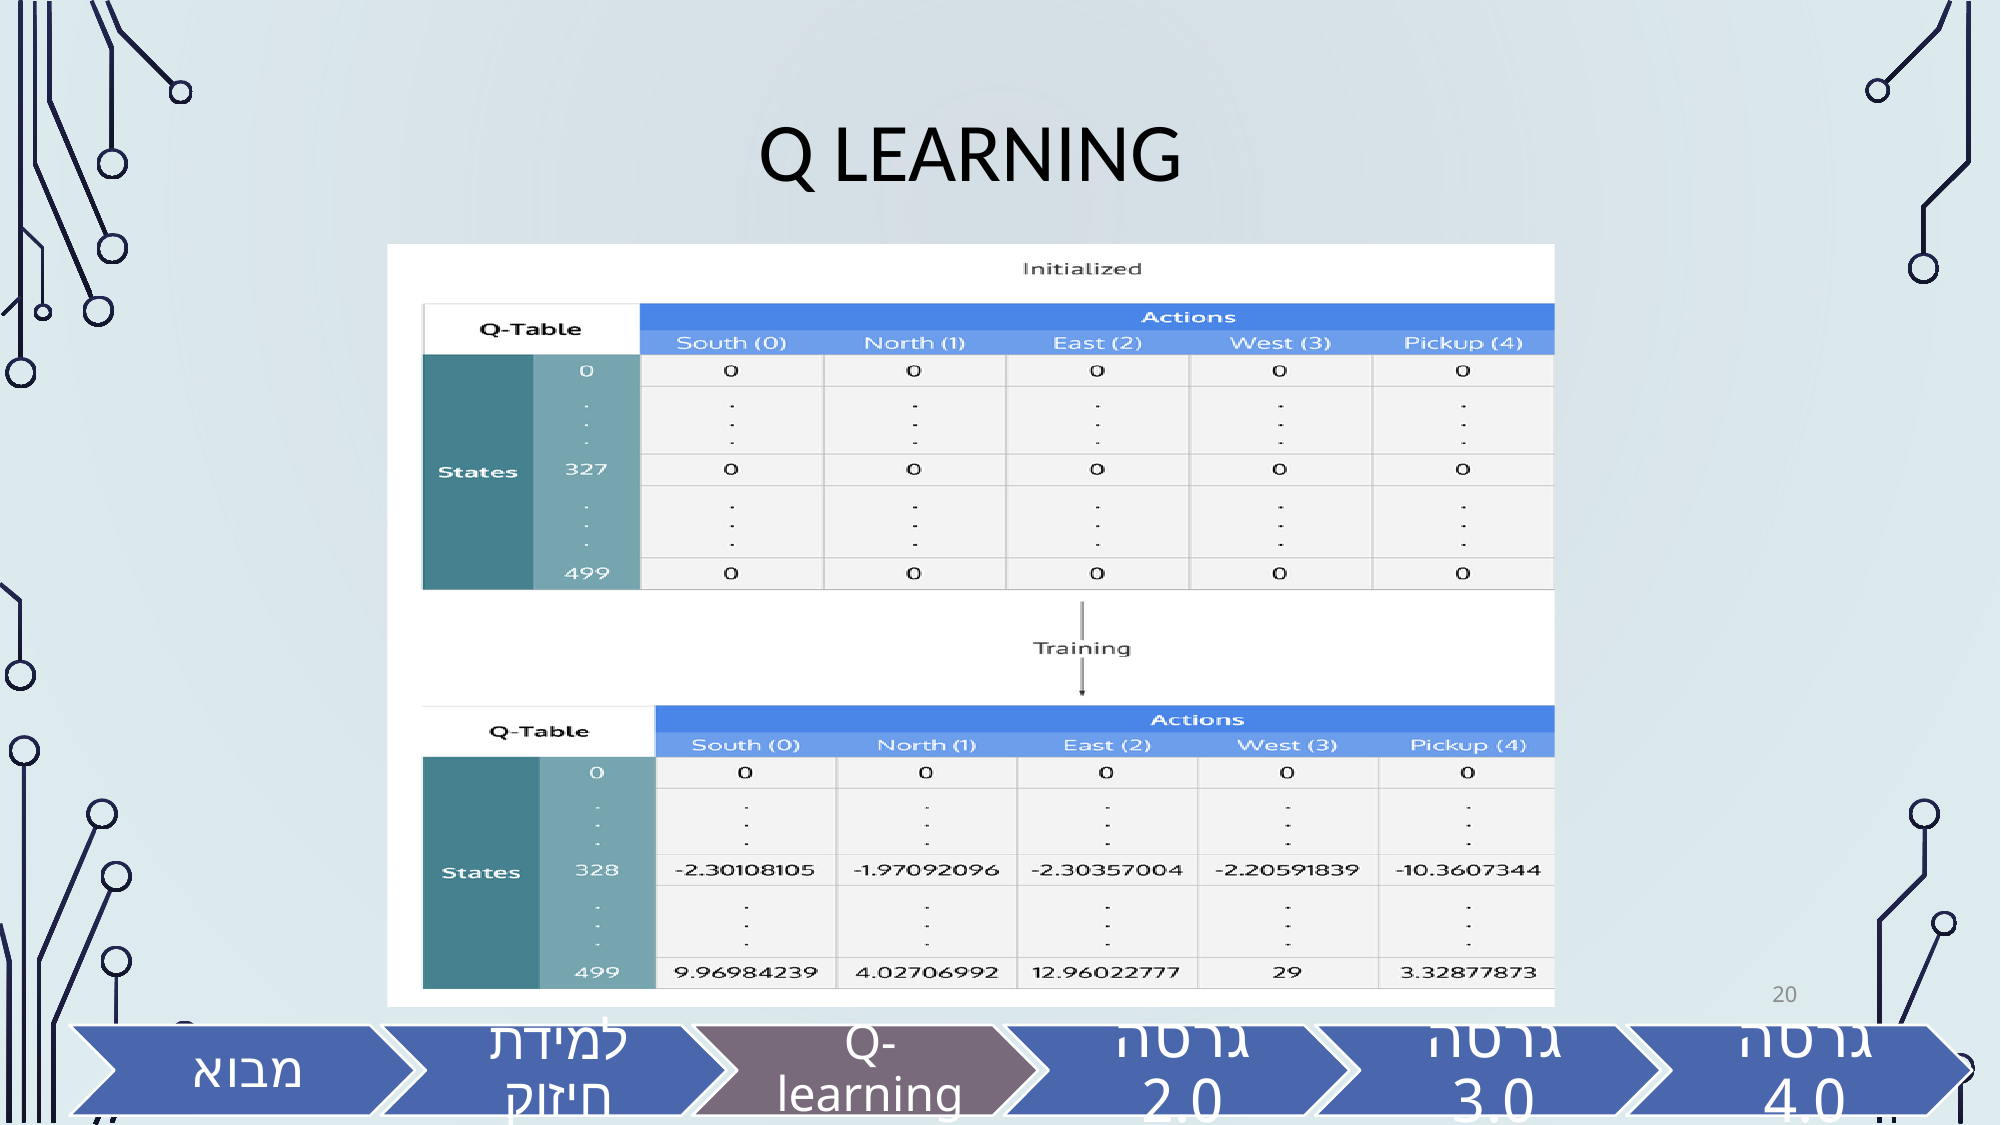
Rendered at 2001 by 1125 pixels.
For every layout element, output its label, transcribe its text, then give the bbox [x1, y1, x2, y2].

picture [387, 244, 1555, 1007]
slide_number 20 [1685, 965, 1813, 1023]
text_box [68, 1024, 1974, 1116]
title Q learning [129, 22, 1813, 287]
